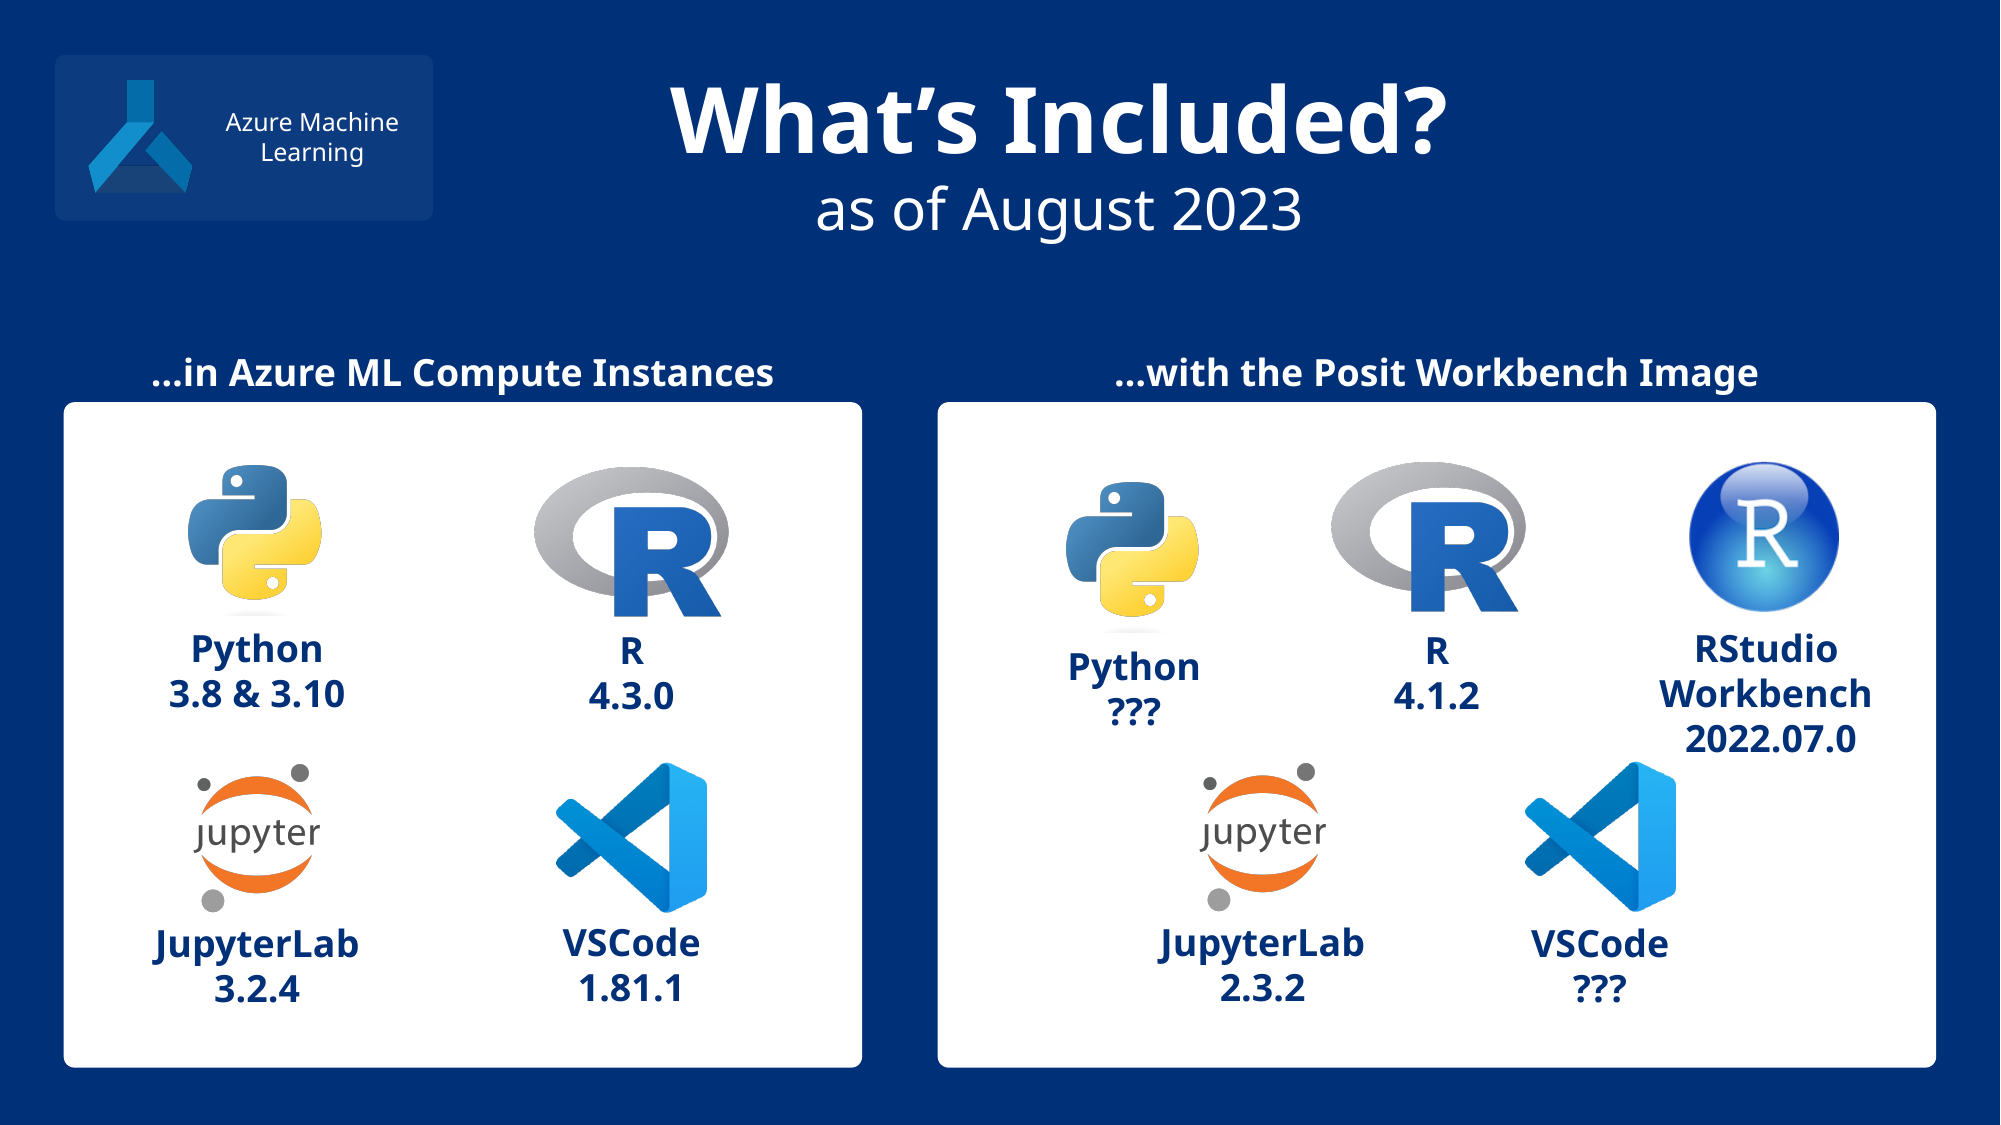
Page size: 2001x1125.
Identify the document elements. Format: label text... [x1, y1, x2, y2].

text_box …with the Posit Workbench Image [937, 341, 1937, 402]
picture [534, 466, 729, 617]
picture [1331, 461, 1526, 612]
text_box R 4.3.0 [531, 619, 732, 725]
picture [188, 465, 326, 616]
picture [192, 762, 322, 913]
text_box JupyterLab 3.2.4 [118, 912, 396, 1017]
picture [88, 80, 193, 193]
picture [556, 762, 707, 913]
picture [1198, 761, 1328, 912]
text_box [54, 53, 435, 222]
text_box Azure Machine Learning [193, 99, 463, 174]
text_box JupyterLab 2.3.2 [1124, 911, 1402, 1016]
text_box Python 3.8 & 3.10 [143, 617, 371, 723]
picture [1065, 482, 1203, 633]
text_box Python ??? [1020, 635, 1249, 740]
picture [1525, 761, 1676, 912]
text_box VSCode 1.81.1 [493, 911, 771, 1017]
text_box What’s Included? as of August 2023 [546, 54, 1573, 250]
text_box R 4.1.2 [1336, 619, 1537, 725]
text_box …in Azure ML Compute Instances [63, 341, 863, 402]
text_box RStudio Workbench 2022.07.0 [1583, 617, 1949, 768]
picture [1688, 461, 1839, 612]
text_box VSCode ??? [1461, 912, 1739, 1018]
text_box [936, 402, 1938, 1069]
text_box [62, 402, 864, 1069]
